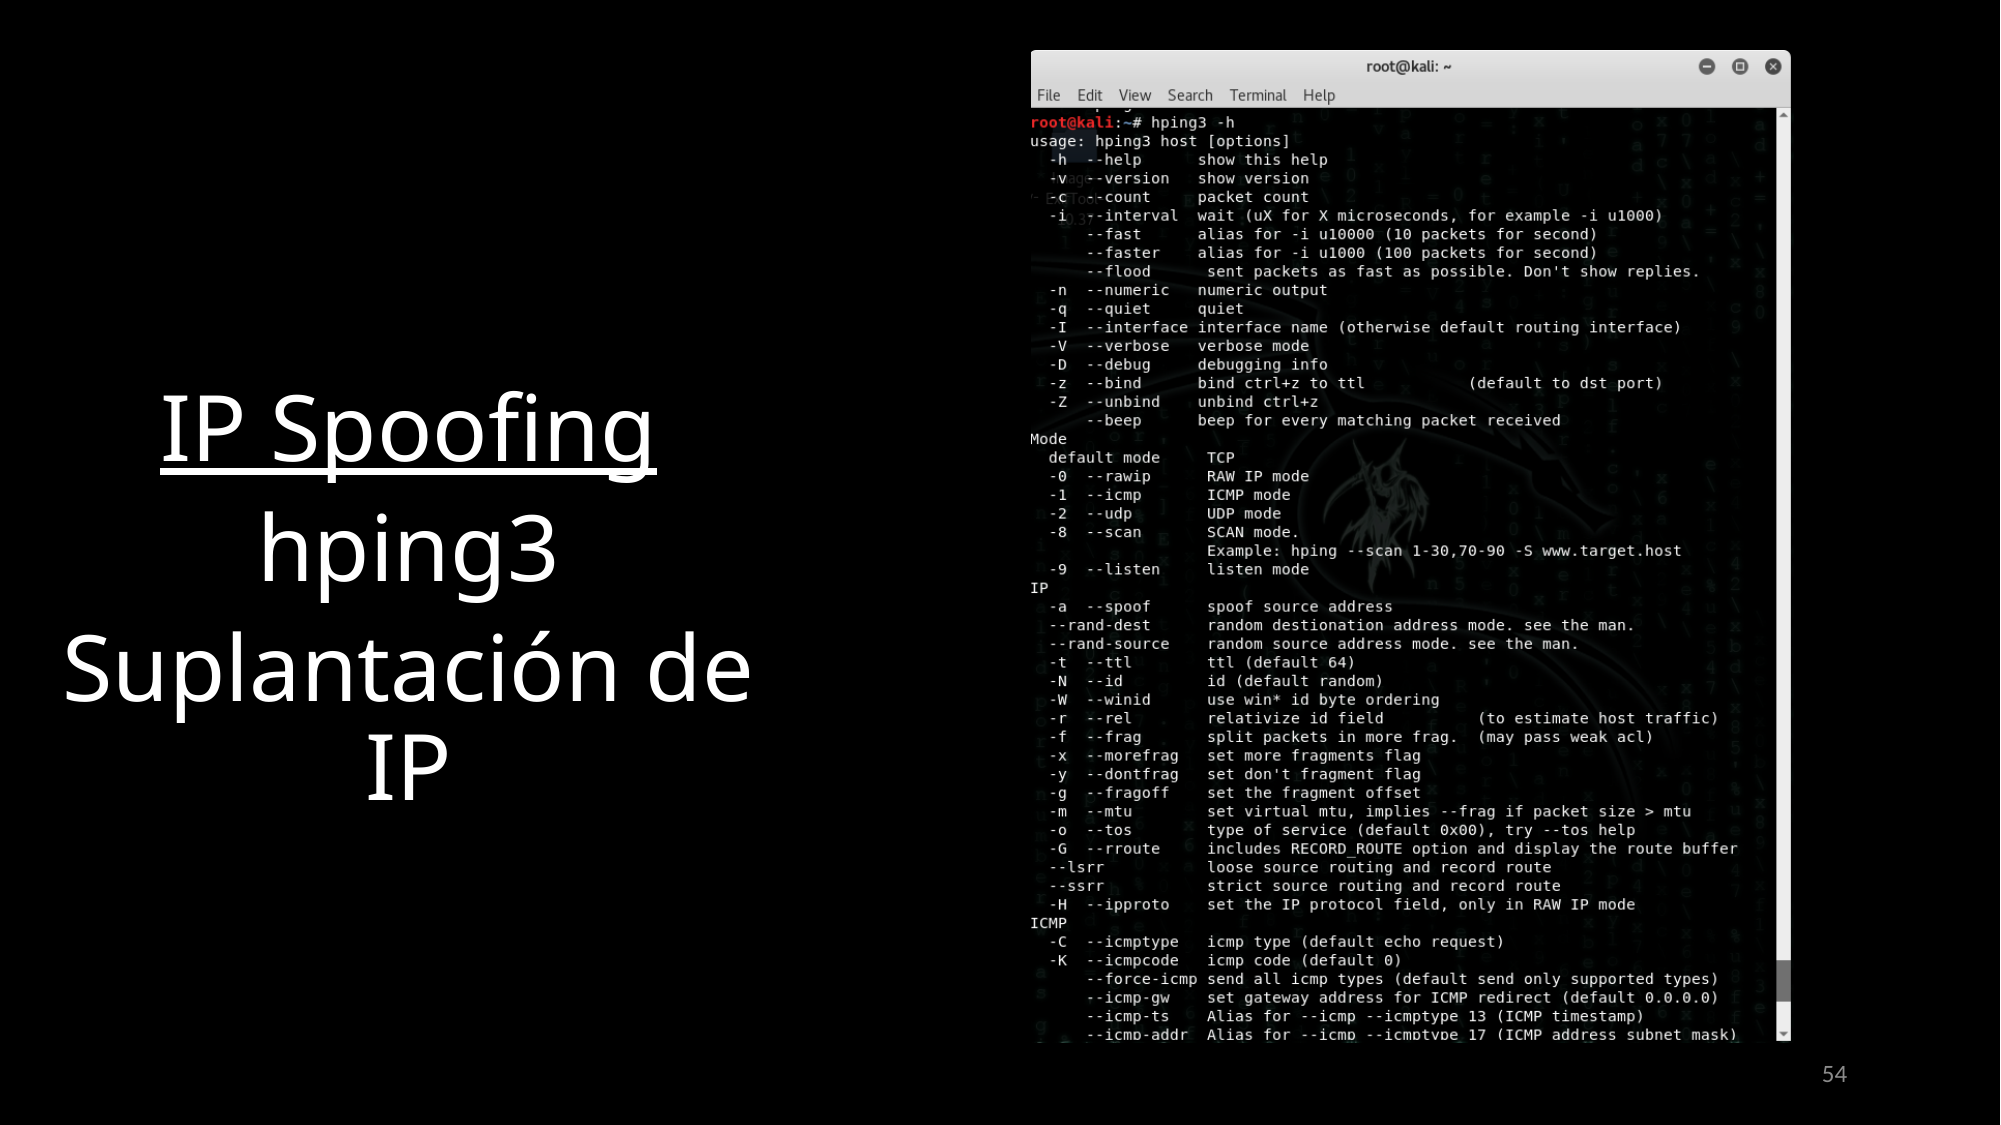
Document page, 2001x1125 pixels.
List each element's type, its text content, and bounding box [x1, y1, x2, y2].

slide_number 54 [1412, 1042, 1863, 1103]
picture [1031, 50, 1794, 1043]
text_box IP Spoofing hping3 Suplantación de IP [0, 243, 818, 991]
